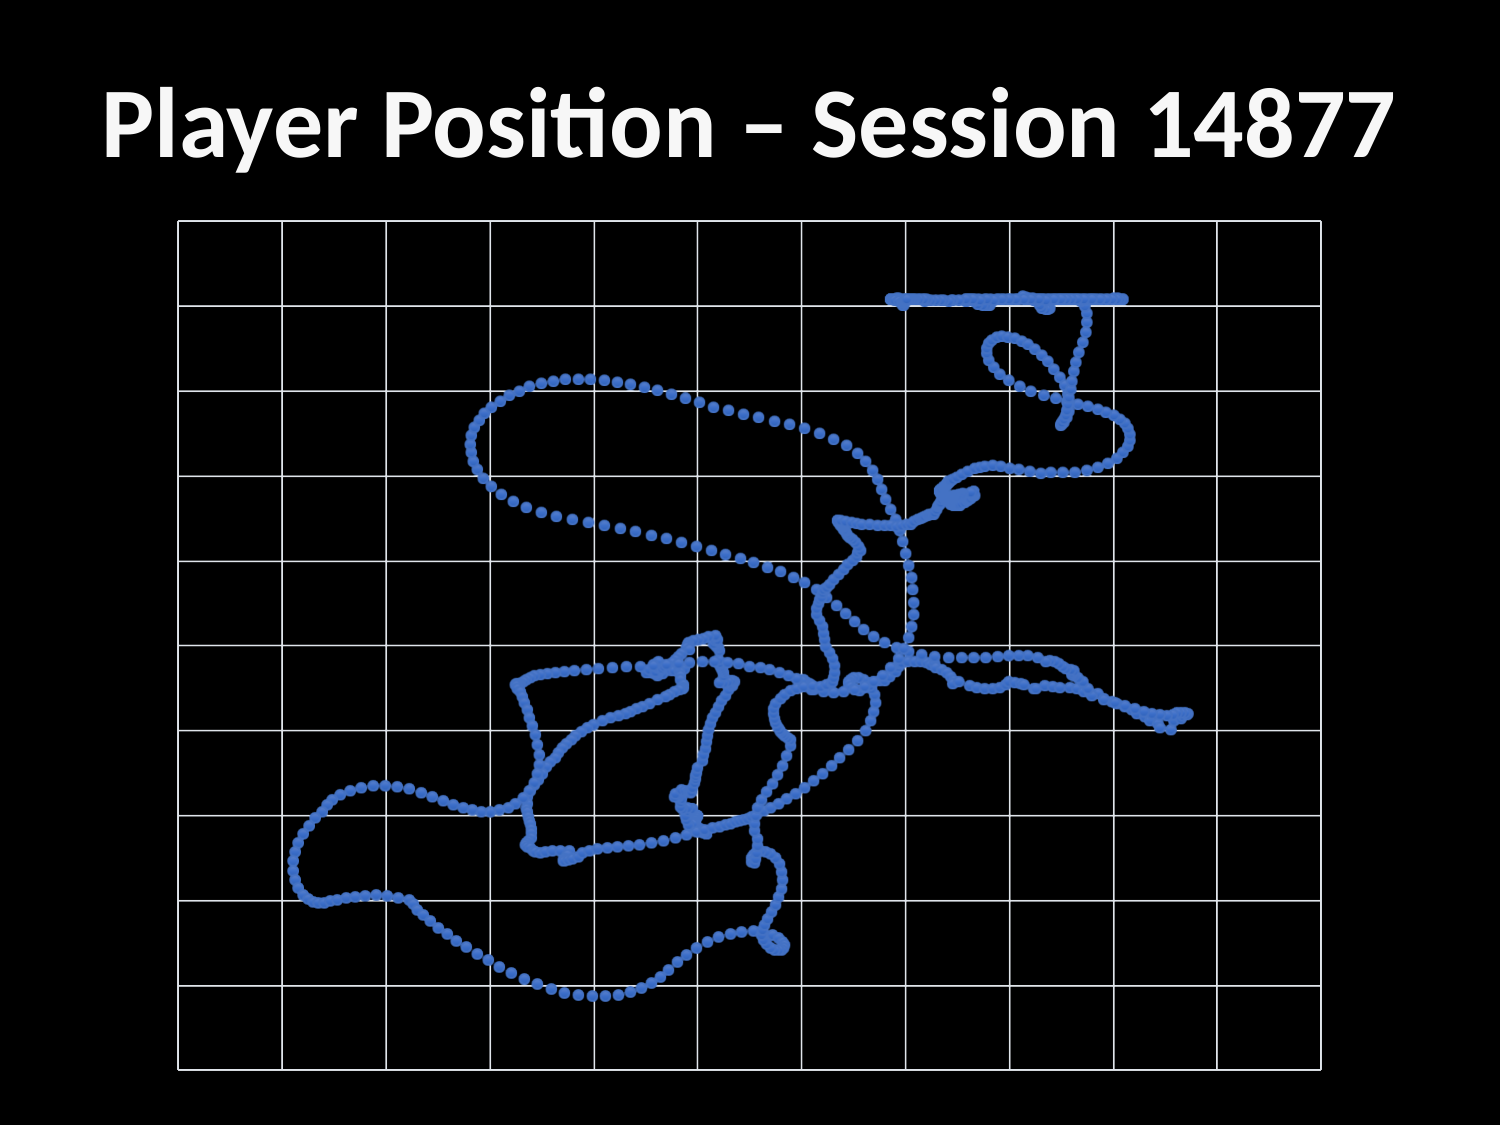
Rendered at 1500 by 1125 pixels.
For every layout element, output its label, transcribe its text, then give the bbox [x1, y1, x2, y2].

text_box Player Position – Session 14877 [51, 50, 1449, 185]
picture [156, 199, 1344, 1094]
